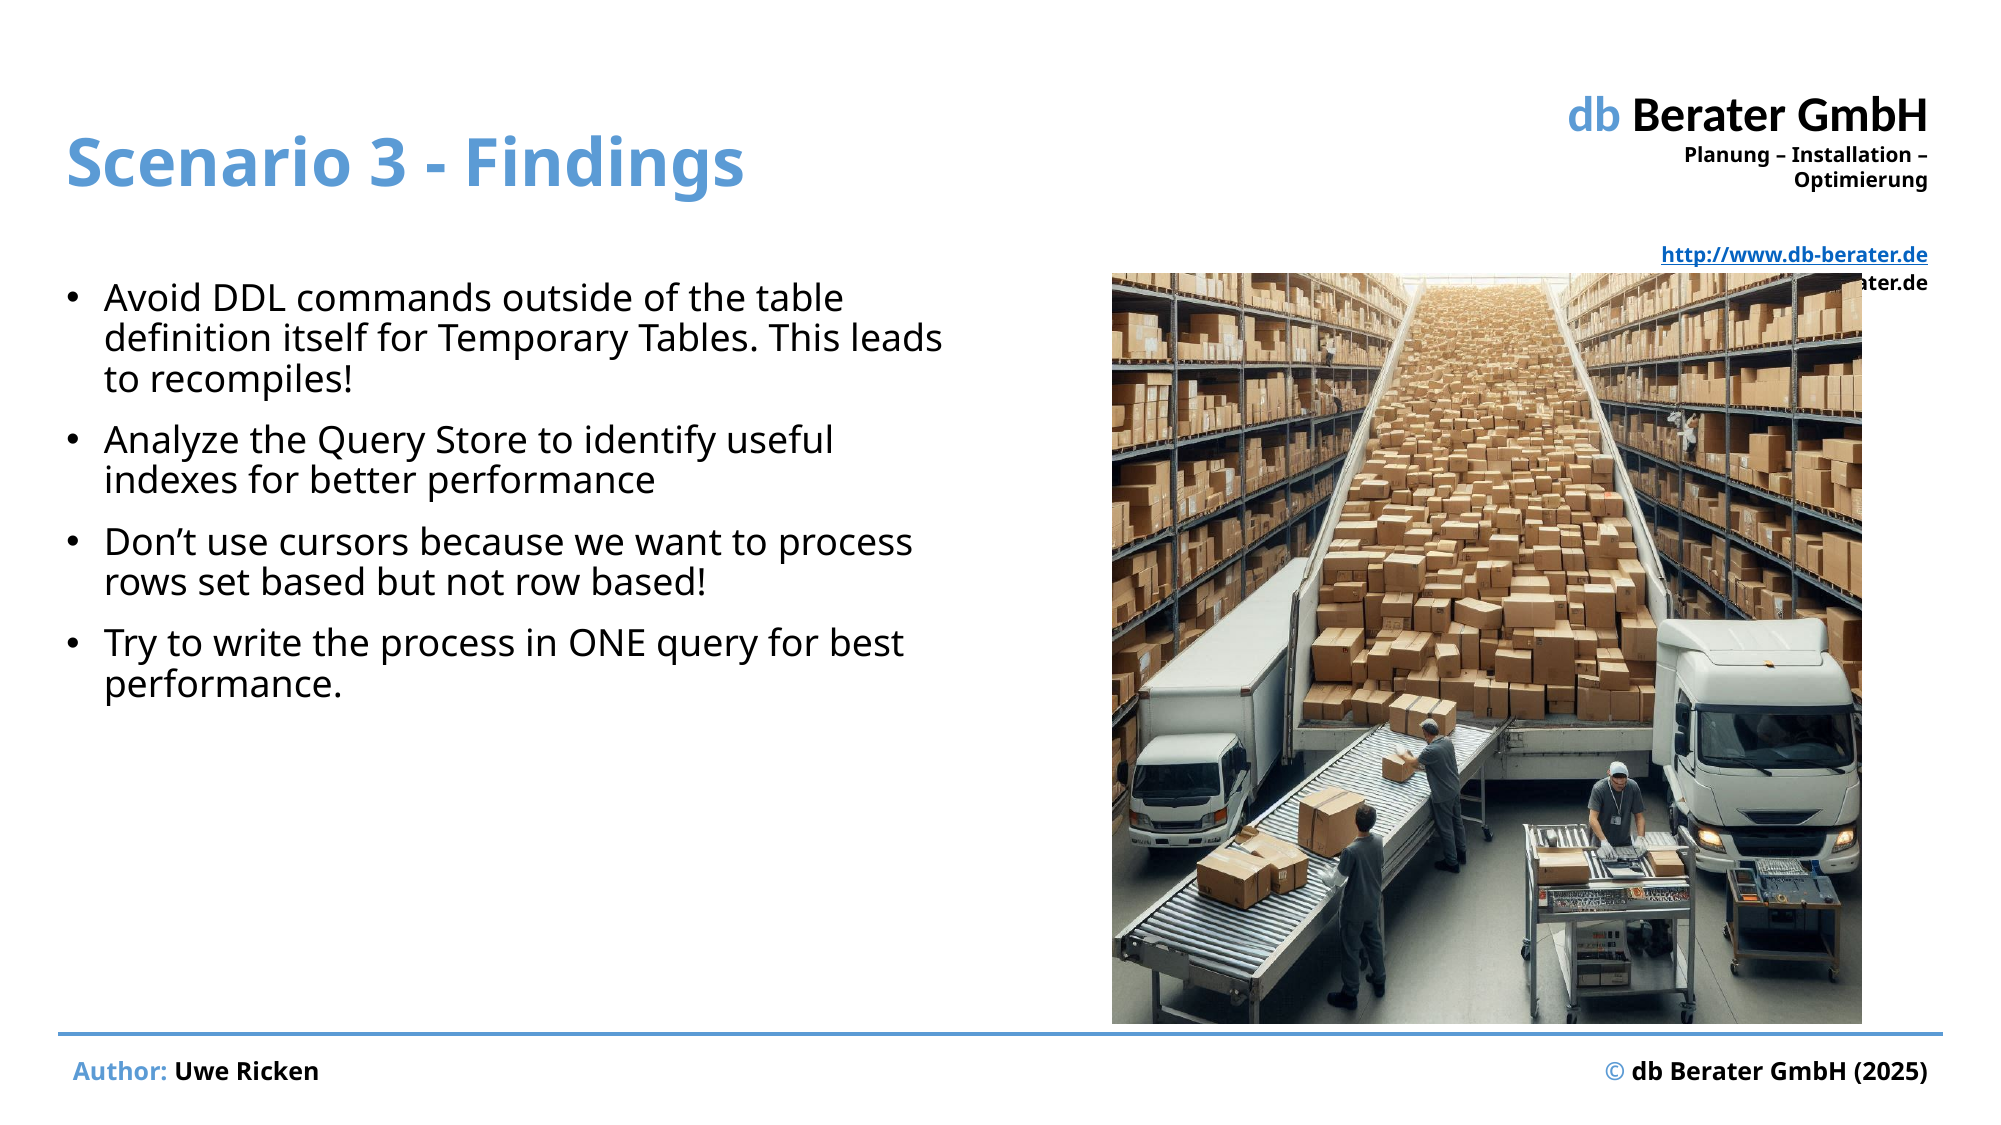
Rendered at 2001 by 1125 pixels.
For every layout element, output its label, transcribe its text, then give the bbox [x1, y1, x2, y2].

picture [1111, 273, 1862, 1024]
list Avoid DDL commands outside of the table definition itself for Temporary Tables. This leads to recompiles! Analyze the Query Store to identify useful indexes for better performance Don’t use cursors because we want to process rows set based but not row based! Try to write the process in ONE query for best performance. [55, 273, 985, 1035]
title Scenario 3 - Findings [55, 73, 1538, 256]
